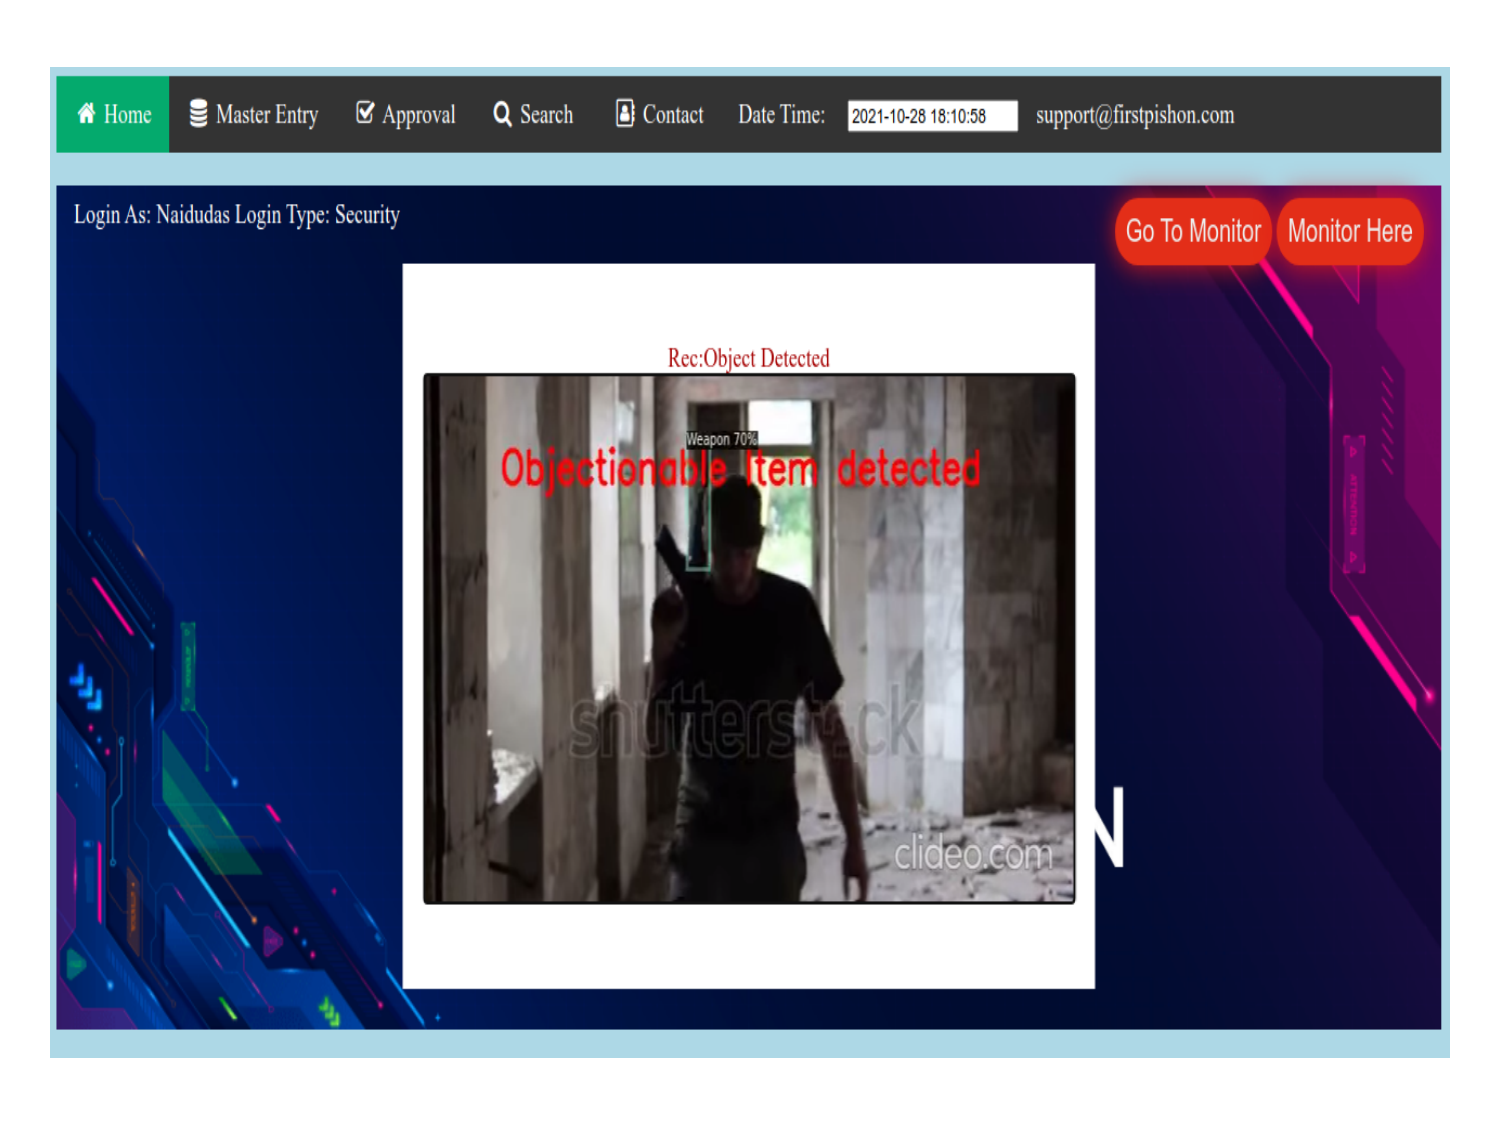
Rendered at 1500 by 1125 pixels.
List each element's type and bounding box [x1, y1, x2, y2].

picture [49, 66, 1451, 1059]
